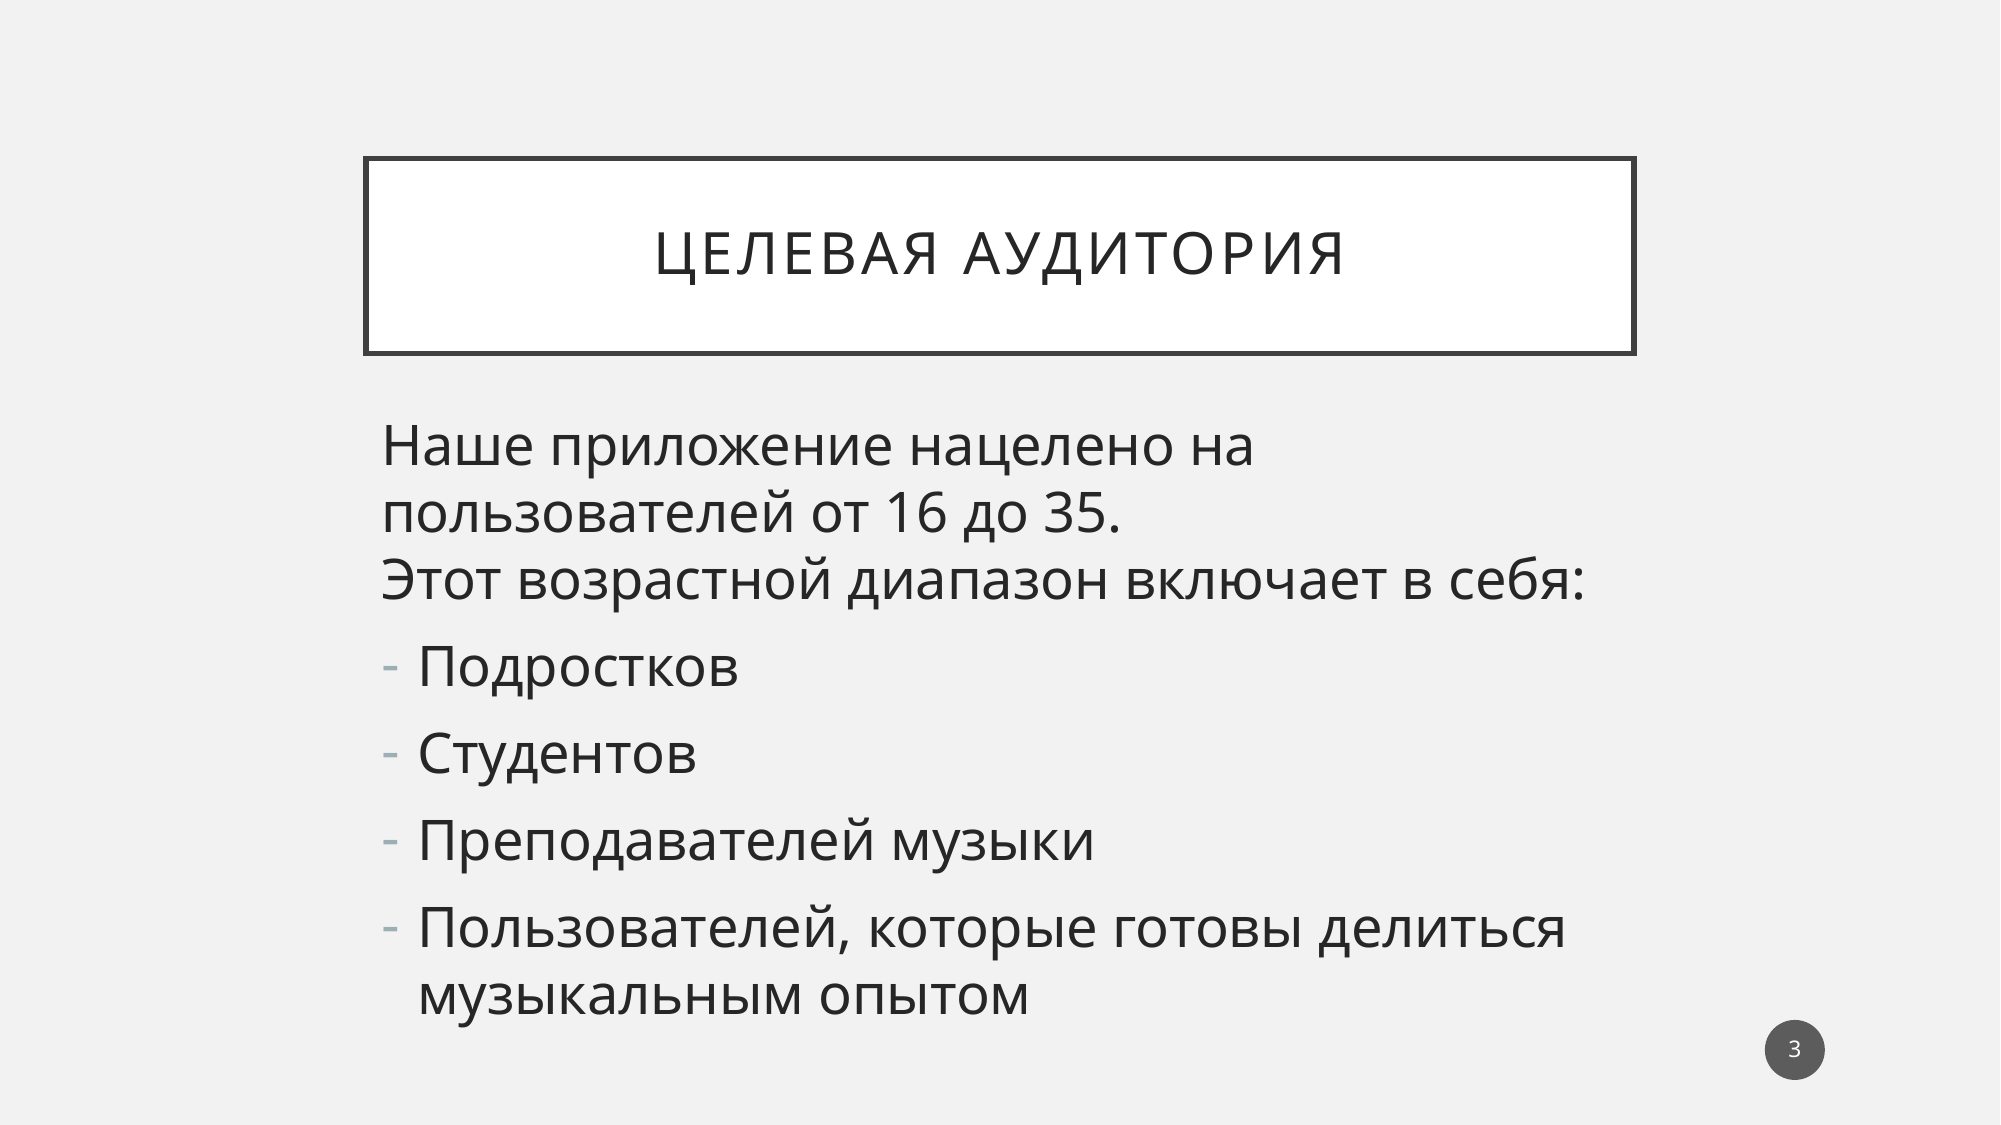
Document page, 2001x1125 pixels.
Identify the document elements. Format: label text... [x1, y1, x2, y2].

slide_number 3 [1764, 1019, 1825, 1080]
title Целевая аудитория [363, 156, 1637, 356]
list Наше приложение нацелено на пользователей от 16 до 35. Этот возрастной диапазон включает в себя: Подростков Студентов Преподавателей музыки Пользователей, которые готовы делиться музыкальным опытом [366, 401, 1634, 1080]
